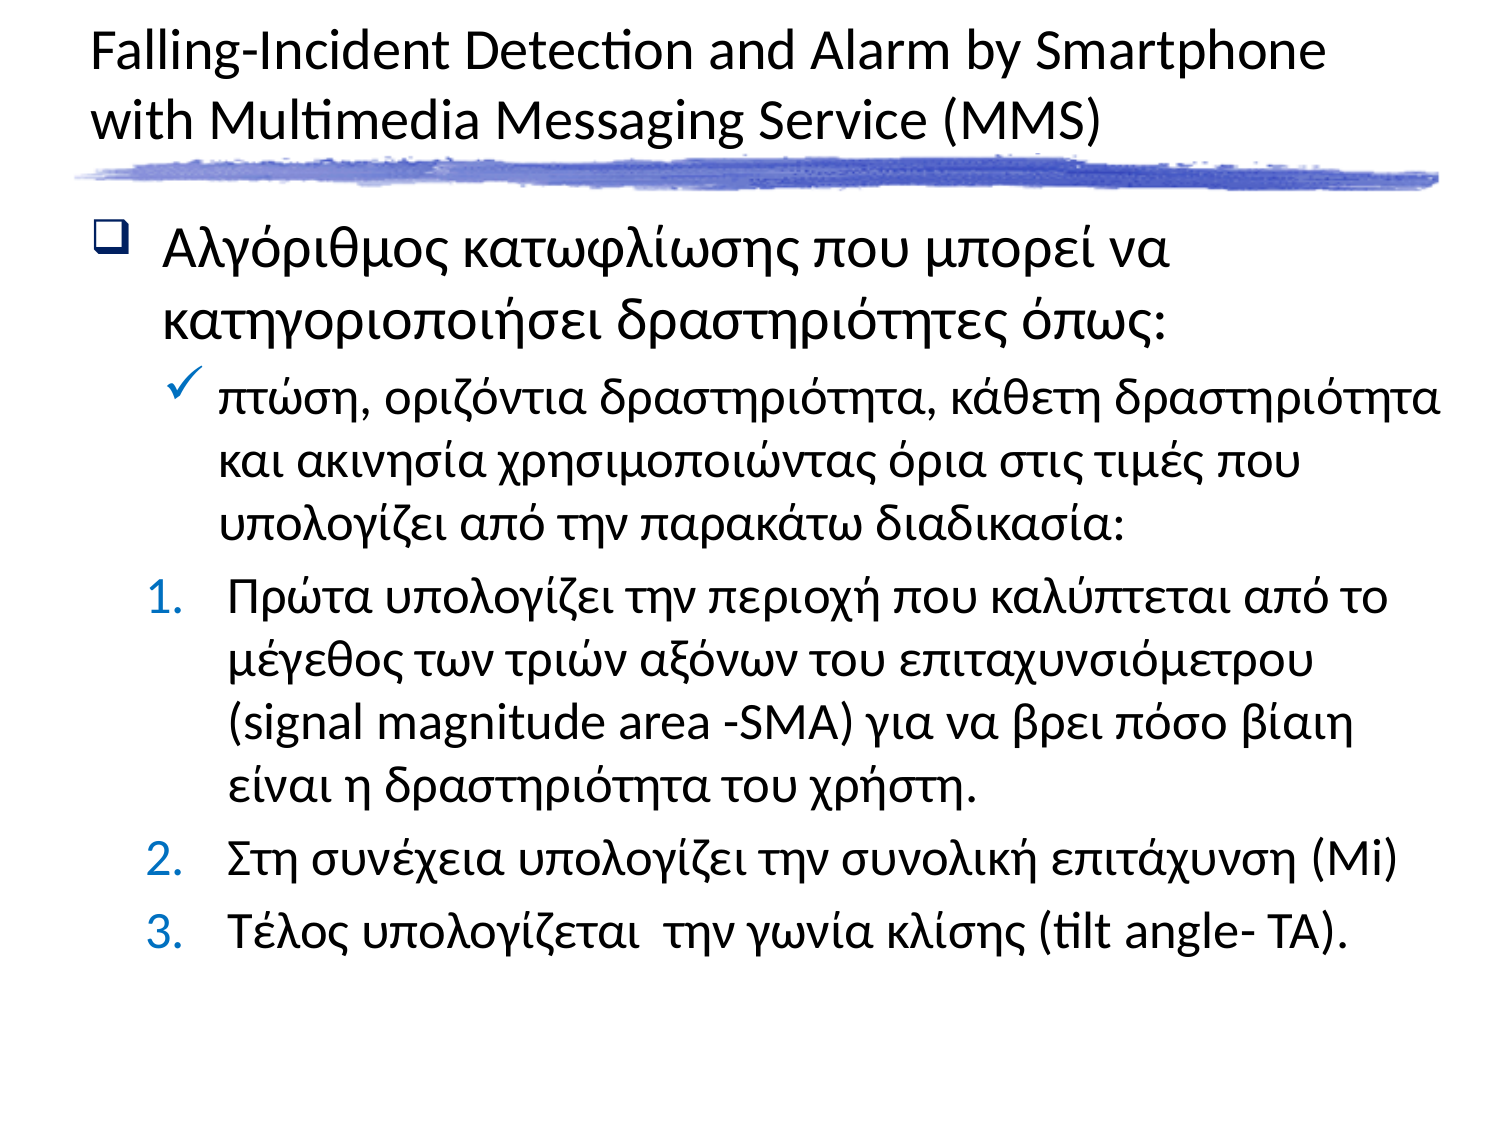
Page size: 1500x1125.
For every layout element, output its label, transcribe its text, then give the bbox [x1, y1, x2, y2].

title Falling-Incident Detection and Alarm by Smartphone with Multimedia Messaging Service (MMS) [75, 12, 1425, 150]
list Αλγόριθμος κατωφλίωσης που μπορεί να κατηγοριοποιήσει δραστηριότητες όπως: πτώση, οριζόντια δραστηριότητα, κάθετη δραστηριότητα και ακινησία χρησιμοποιώντας όρια στις τιμές που υπολογίζει από την παρακάτω διαδικασία: Πρώτα υπολογίζει την περιοχή που καλύπτεται από το μέγεθος των τριών αξόνων του επιταχυνσιόμετρου (signal magnitude area -SMA) για να βρει πόσο βίαιη είναι η δραστηριότητα του χρήστη. Στη συνέχεια υπολογίζει την συνολική επιτάχυνση (Mi) Τέλος υπολογίζεται την γωνία κλίσης (tilt angle- TA). [75, 200, 1463, 1100]
picture [62, 153, 1450, 200]
